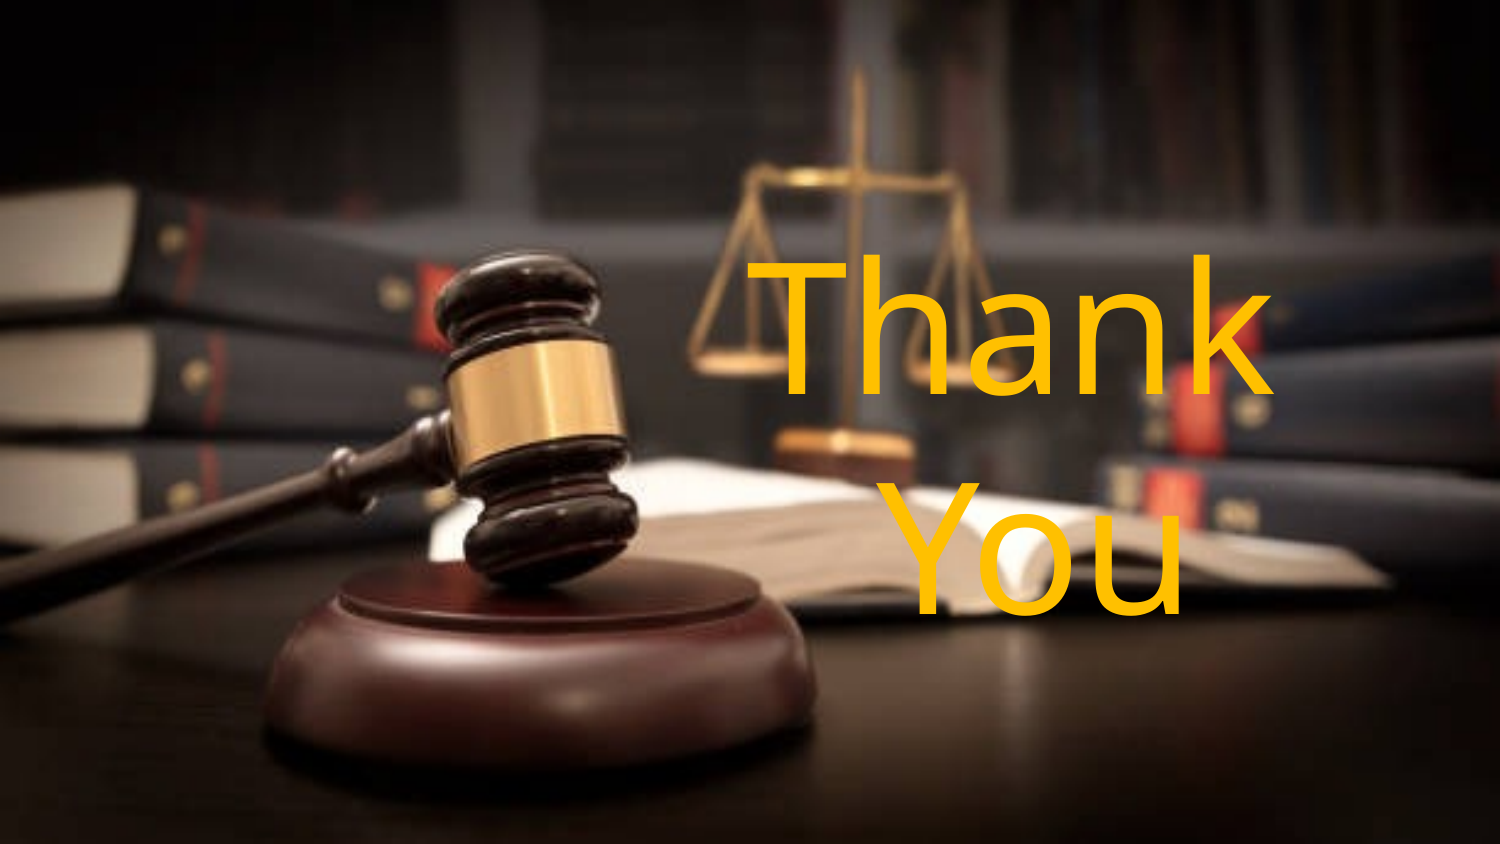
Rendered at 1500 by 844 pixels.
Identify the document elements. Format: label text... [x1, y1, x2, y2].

picture [0, 0, 1500, 844]
text_box Thank You [627, 204, 1443, 659]
